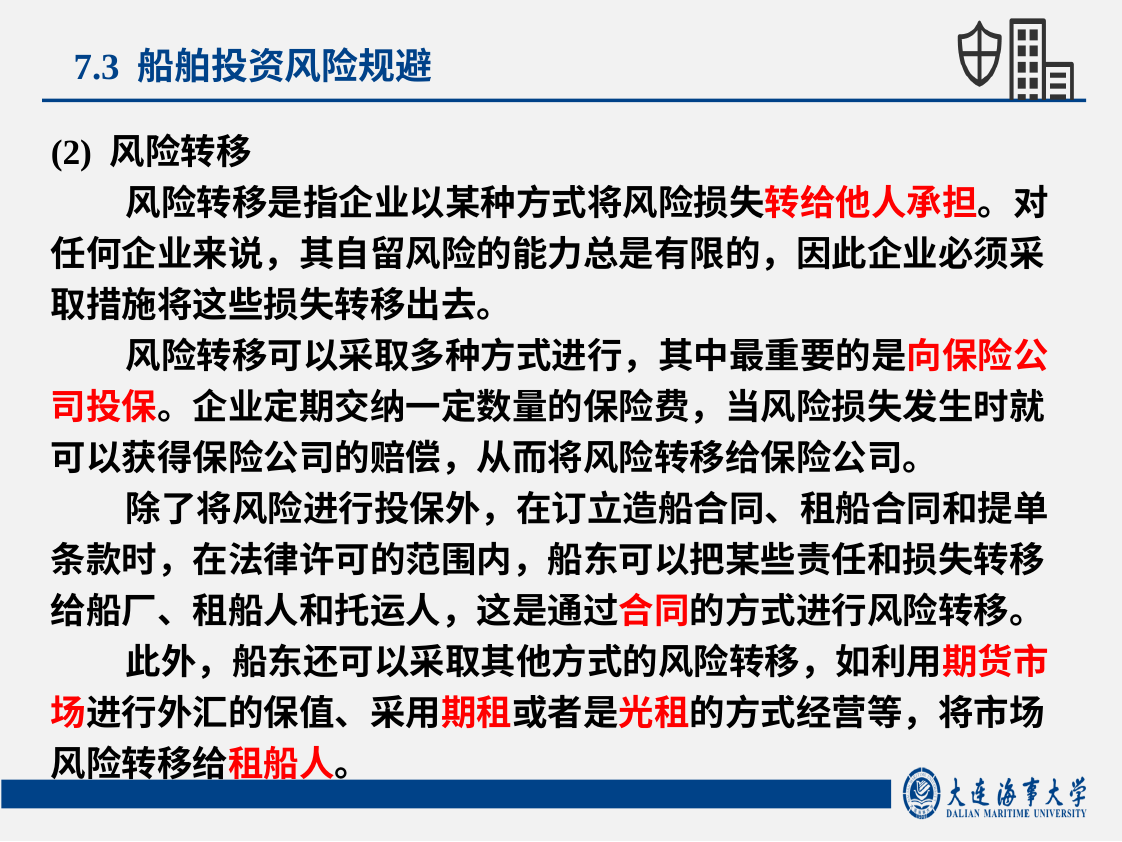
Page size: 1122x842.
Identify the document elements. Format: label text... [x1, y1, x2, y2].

text_box 7.3 船舶投资风险规避 [62, 37, 561, 93]
text_box (2) 风险转移 风险转移是指企业以某种方式将风险损失转给他人承担。对任何企业来说，其自留风险的能力总是有限的，因此企业必须采取措施将这些损失转移出去。 风险转移可以采取多种方式进行，其中最重要的是向保险公司投保。企业定期交纳一定数量的保险费，当风险损失发生时就可以获得保险公司的赔偿，从而将风险转移给保险公司。 除了将风险进行投保外，在订立造船合同、租船合同和提单条款时，在法律许可的范围内，船东可以把某些责任和损失转移给船厂、租船人和托运人，这是通过合同的方式进行风险转移。 此外，船东还可以采取其他方式的风险转移，如利用期货市场进行外汇的保值、采用期租或者是光租的方式经营等，将市场风险转移给租船人。 [41, 115, 1081, 842]
picture [957, 18, 1074, 100]
picture [1081, 767, 1087, 820]
